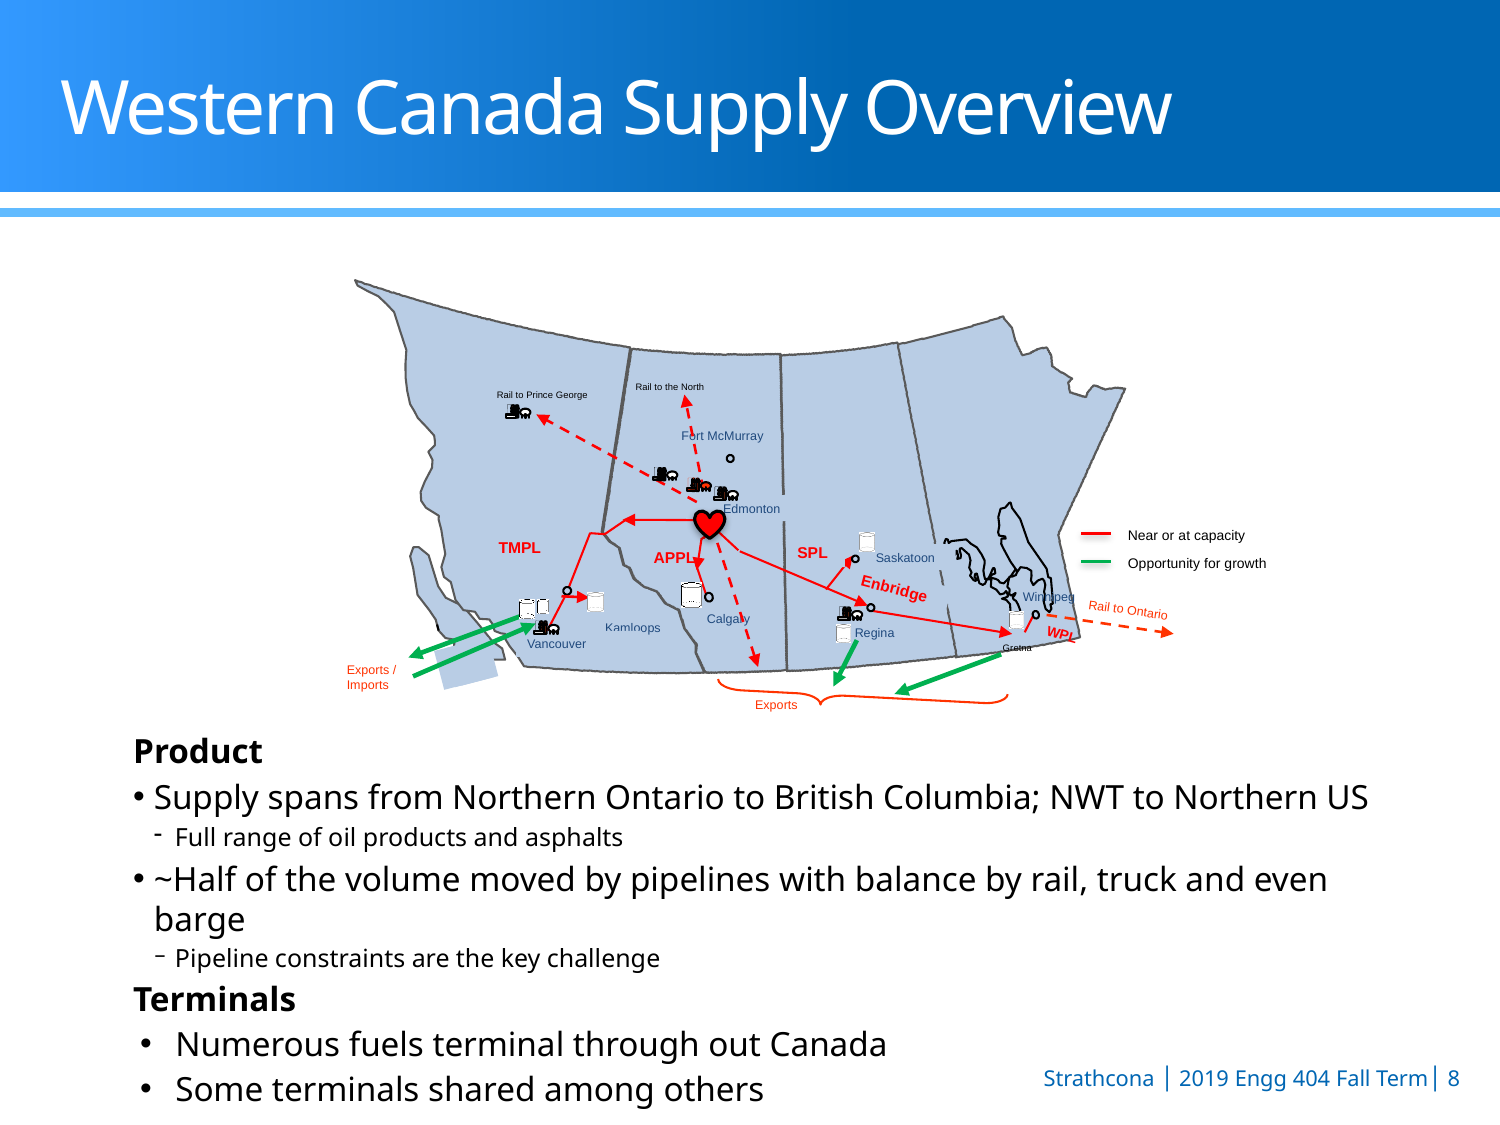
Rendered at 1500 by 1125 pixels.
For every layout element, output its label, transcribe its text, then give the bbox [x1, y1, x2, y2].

text_box Near or at capacity [1189, 518, 1294, 547]
title Western Canada Supply Overview [44, 60, 1377, 149]
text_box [331, 240, 1185, 720]
text_box Product Supply spans from Northern Ontario to British Columbia; NWT to Northern US Full range of oil products and asphalts ~Half of the volume moved by pipelines with balance by rail, truck and even barge Pipeline constraints are the key challenge Terminals Numerous fuels terminal through out Canada Some terminals shared among others [121, 722, 1404, 1022]
text_box Opportunity for growth [1189, 547, 1296, 580]
